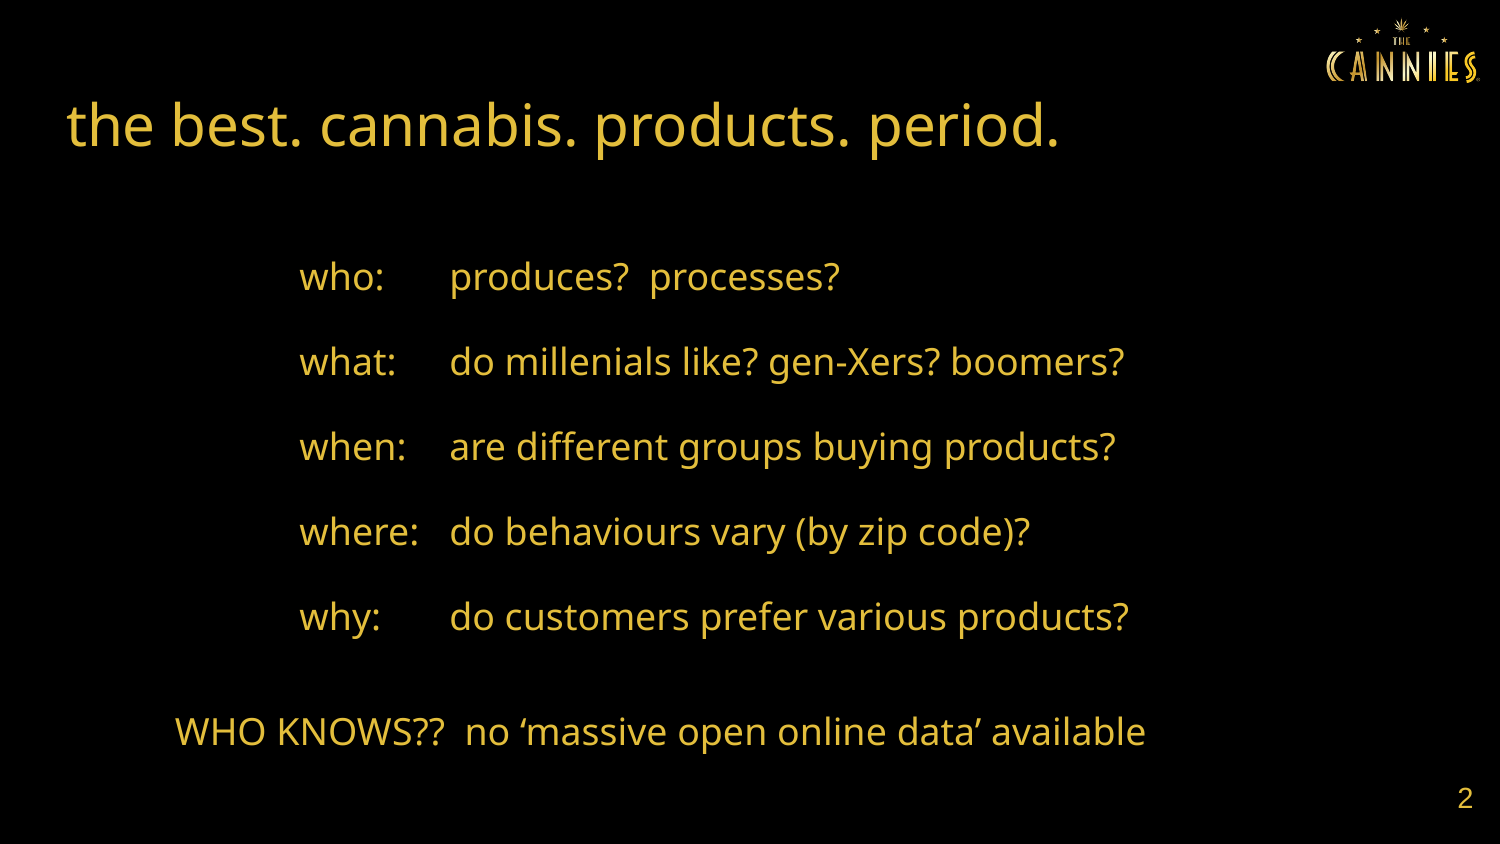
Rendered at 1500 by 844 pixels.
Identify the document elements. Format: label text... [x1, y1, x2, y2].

slide_number ‹#› [1442, 764, 1485, 829]
picture [1294, 0, 1500, 180]
title the best. cannabis. products. period. [51, 72, 1449, 167]
text_box WHO KNOWS?? no ‘massive open online data’ available [159, 685, 1239, 765]
list who: produces? processes? what: do millenials like? gen-Xers? boomers? when: are different groups buying products? where: do behaviours vary (by zip code)? why: do customers prefer various products? [284, 231, 1183, 650]
